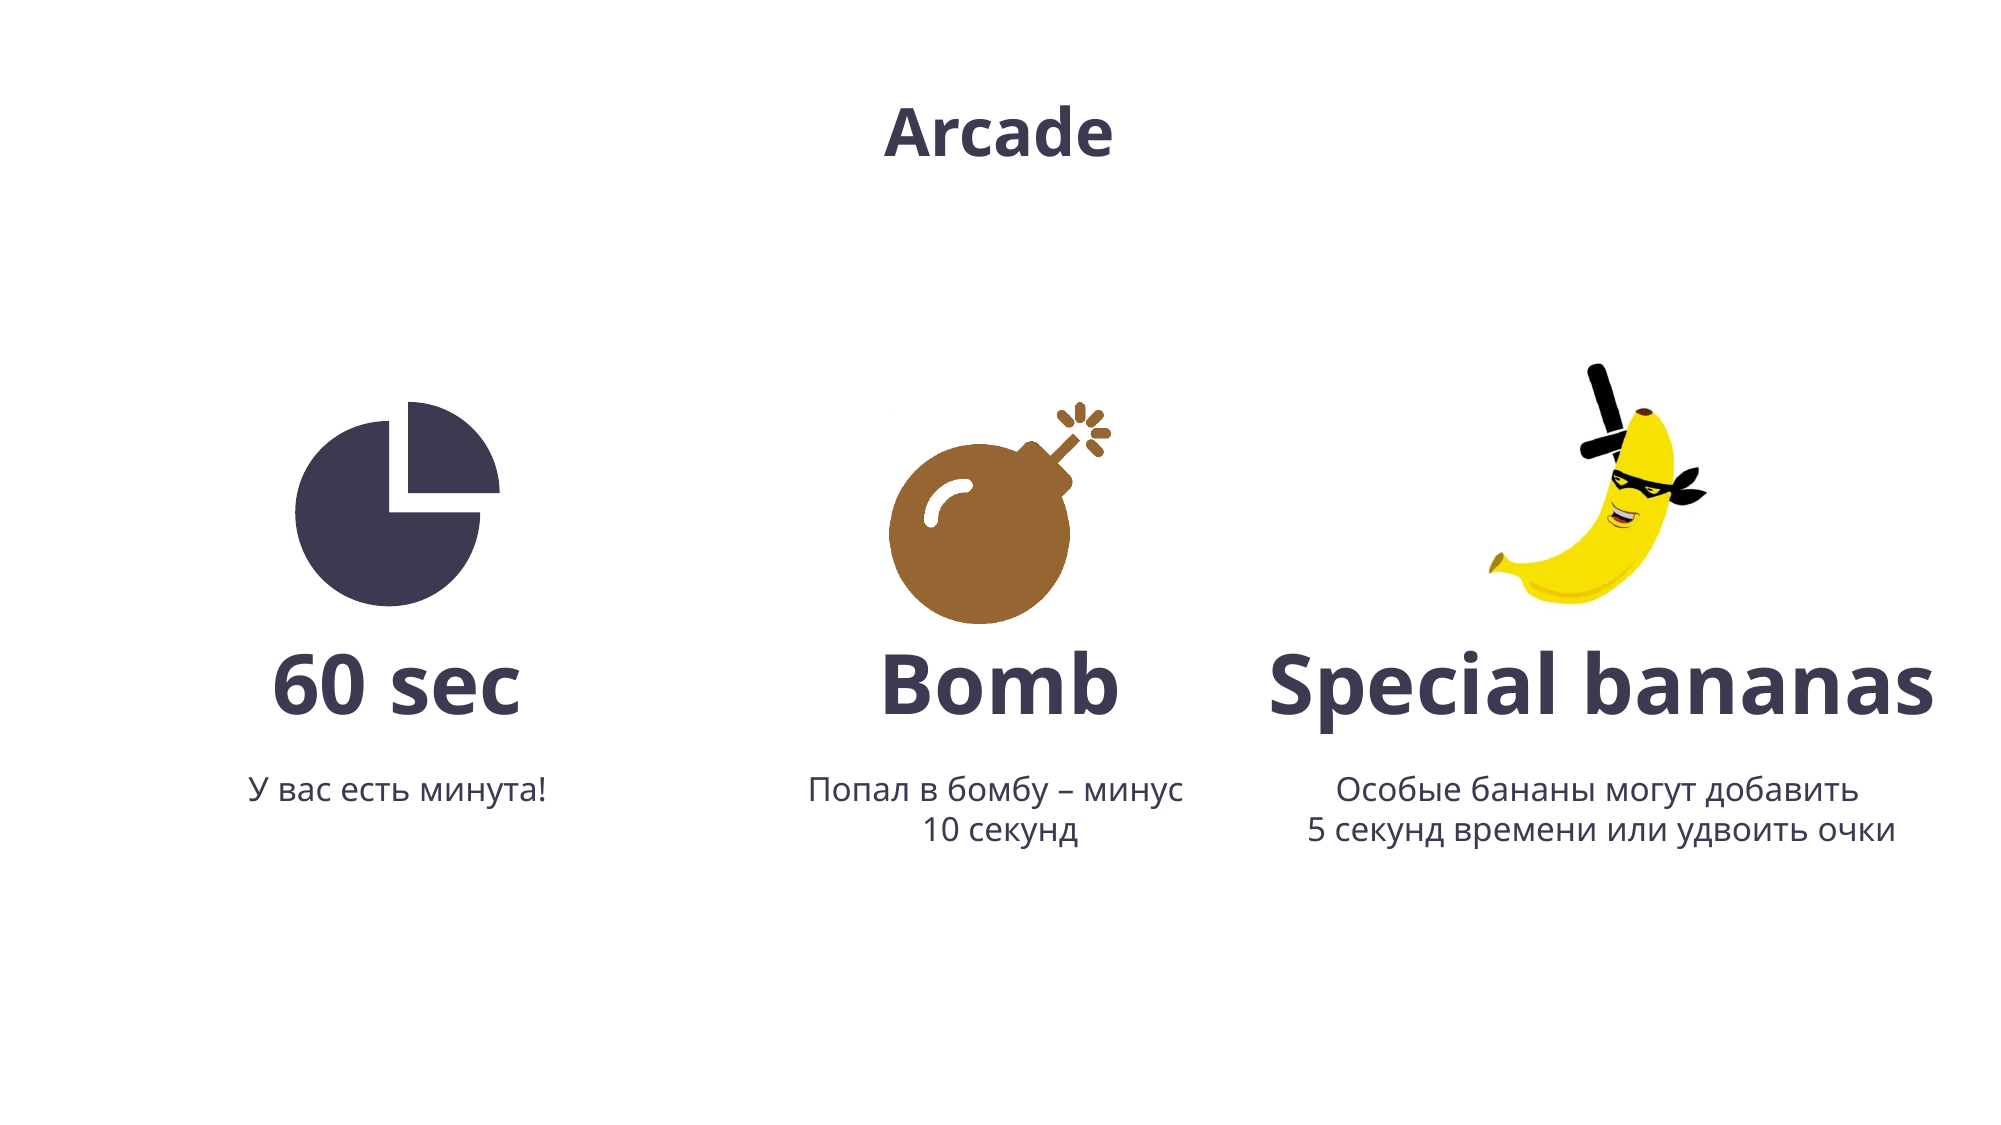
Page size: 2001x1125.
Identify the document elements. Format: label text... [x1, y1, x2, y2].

picture [1463, 353, 1742, 656]
text_box 60 sec [257, 623, 538, 739]
text_box Попал в бомбу – минус 10 секунд [792, 760, 1208, 856]
text_box У вас есть минута! [233, 760, 562, 816]
text_box [408, 401, 500, 494]
text_box Arcade [869, 82, 1131, 177]
text_box Special bananas [1253, 623, 1952, 739]
picture [889, 402, 1111, 624]
text_box Bomb [864, 623, 1136, 739]
text_box Особые бананы могут добавить 5 секунд времени или удвоить очки [1292, 760, 1913, 856]
text_box [295, 420, 481, 607]
